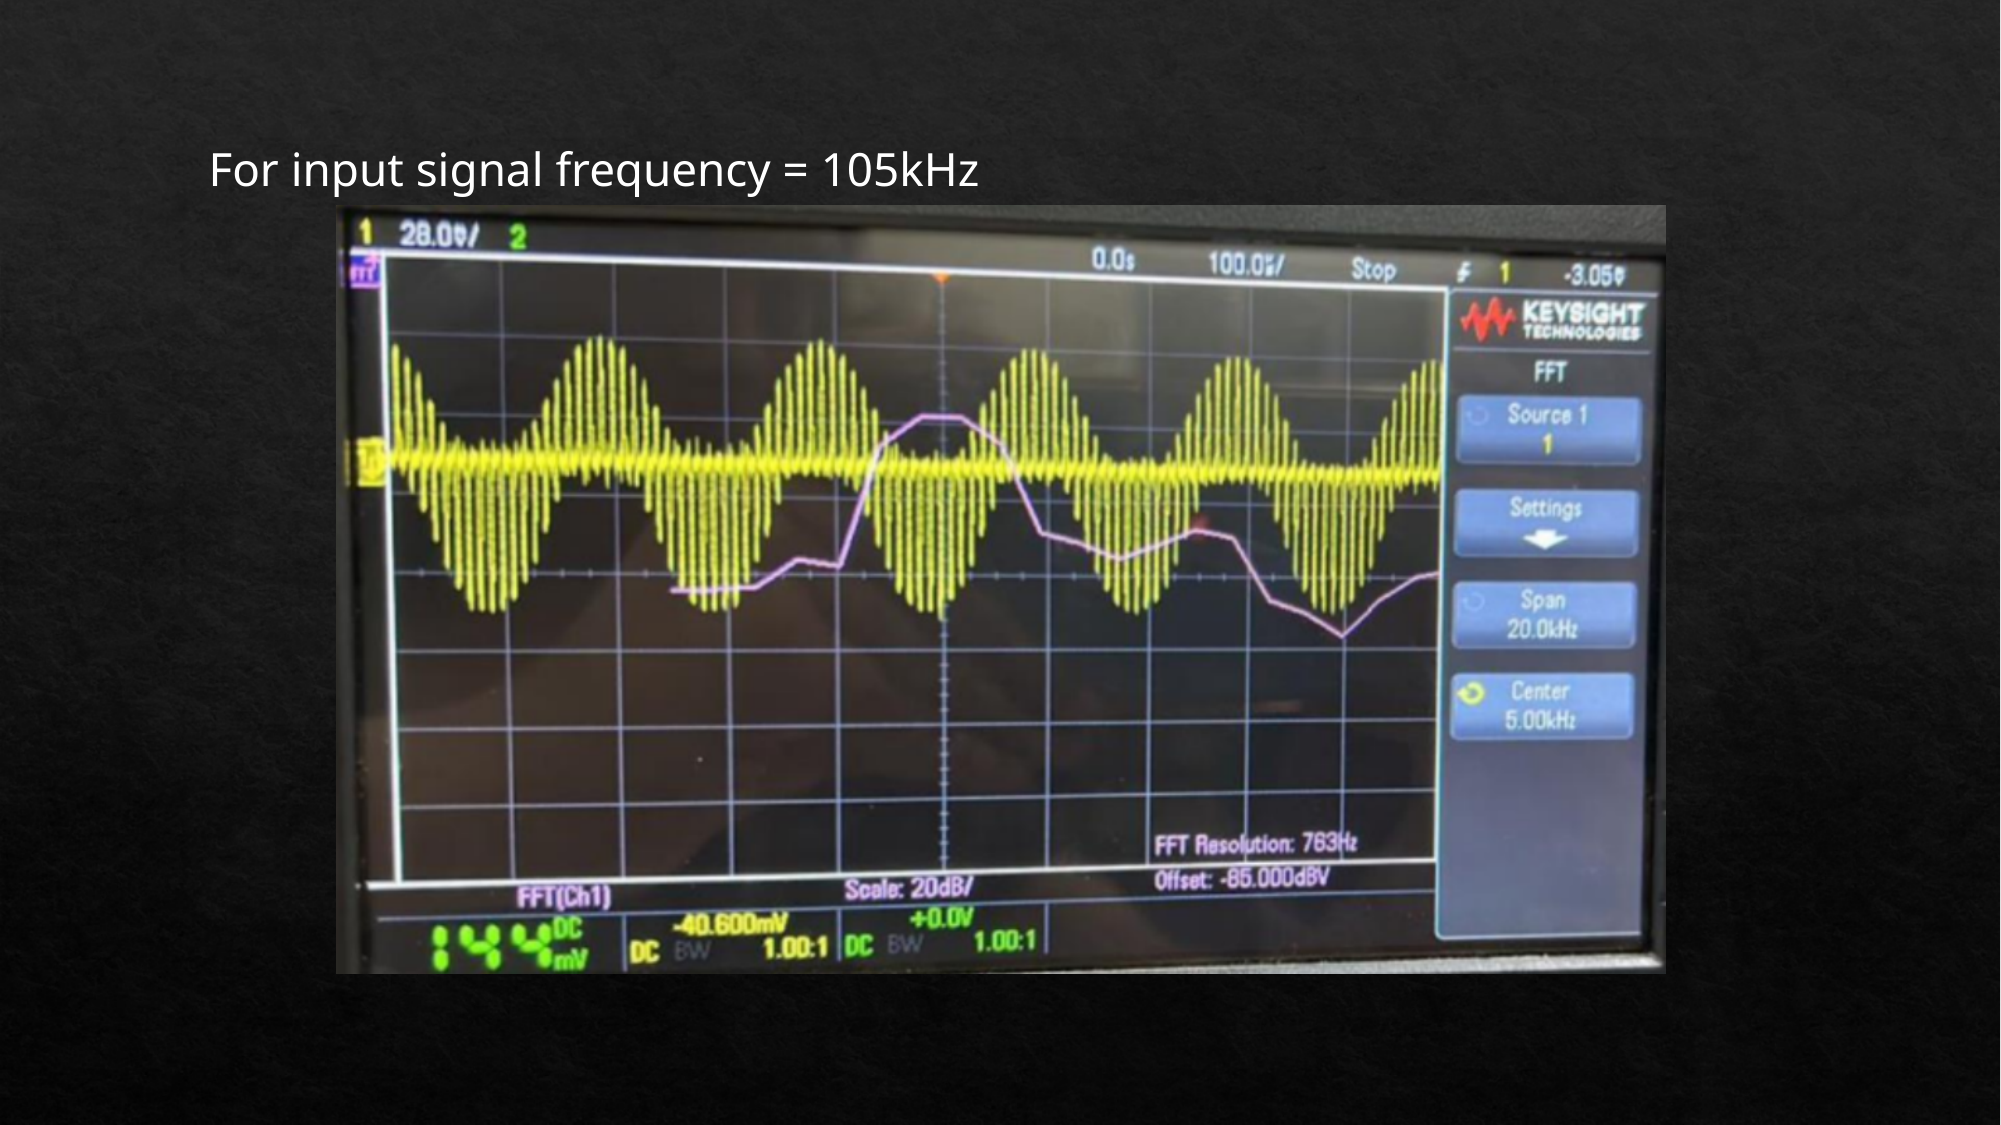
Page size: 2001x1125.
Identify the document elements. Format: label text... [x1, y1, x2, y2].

text_box For input signal frequency = 105kHz​​​​​ [193, 132, 1000, 203]
picture [336, 205, 1666, 975]
